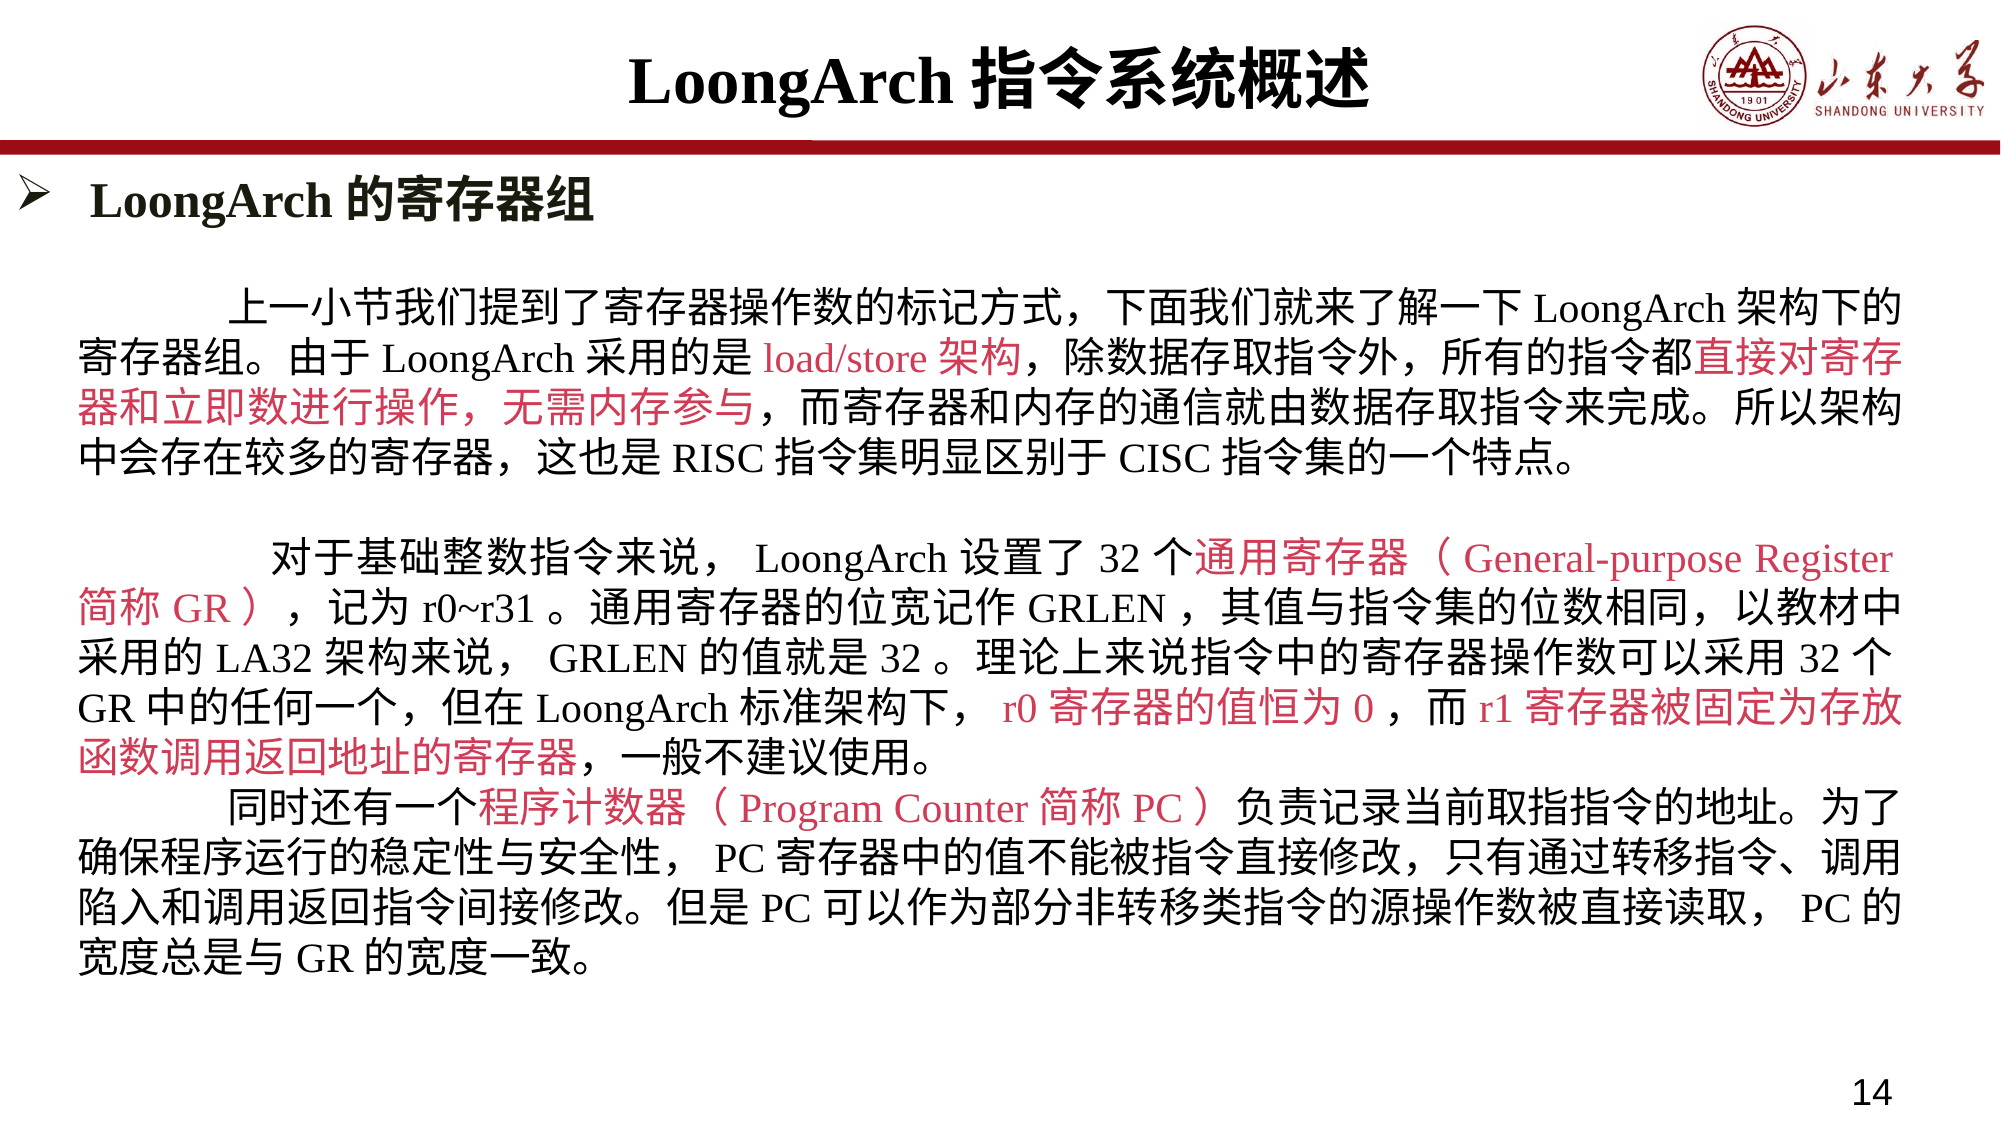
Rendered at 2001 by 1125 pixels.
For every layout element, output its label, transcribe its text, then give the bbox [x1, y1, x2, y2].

list LoongArch的寄存器组 [0, 164, 2000, 1047]
text_box 上一小节我们提到了寄存器操作数的标记方式，下面我们就来了解一下LoongArch架构下的寄存器组。由于LoongArch采用的是load/store架构，除数据存取指令外，所有的指令都直接对寄存器和立即数进行操作，无需内存参与，而寄存器和内存的通信就由数据存取指令来完成。所以架构中会存在较多的寄存器，这也是RISC指令集明显区别于CISC指令集的一个特点。 对于基础整数指令来说，LoongArch设置了32个通用寄存器（General-purpose Register简称GR），记为r0~r31。通用寄存器的位宽记作GRLEN，其值与指令集的位数相同，以教材中采用的LA32架构来说，GRLEN的值就是32。理论上来说指令中的寄存器操作数可以采用32个GR中的任何一个，但在LoongArch标准架构下，r0寄存器的值恒为0，而r1寄存器被固定为存放函数调用返回地址的寄存器，一般不建议使用。 同时还有一个程序计数器（Program Counter简称PC）负责记录当前取指指令的地址。为了确保程序运行的稳定性与安全性，PC寄存器中的值不能被指令直接修改，只有通过转移指令、调用陷入和调用返回指令间接修改。但是PC可以作为部分非转移类指令的源操作数被直接读取，PC的宽度总是与GR的宽度一致。 [62, 273, 1919, 989]
picture [1698, 21, 1810, 39]
title LoongArch指令系统概述 [0, 39, 2000, 152]
slide_number 14 [1836, 1060, 2000, 1125]
